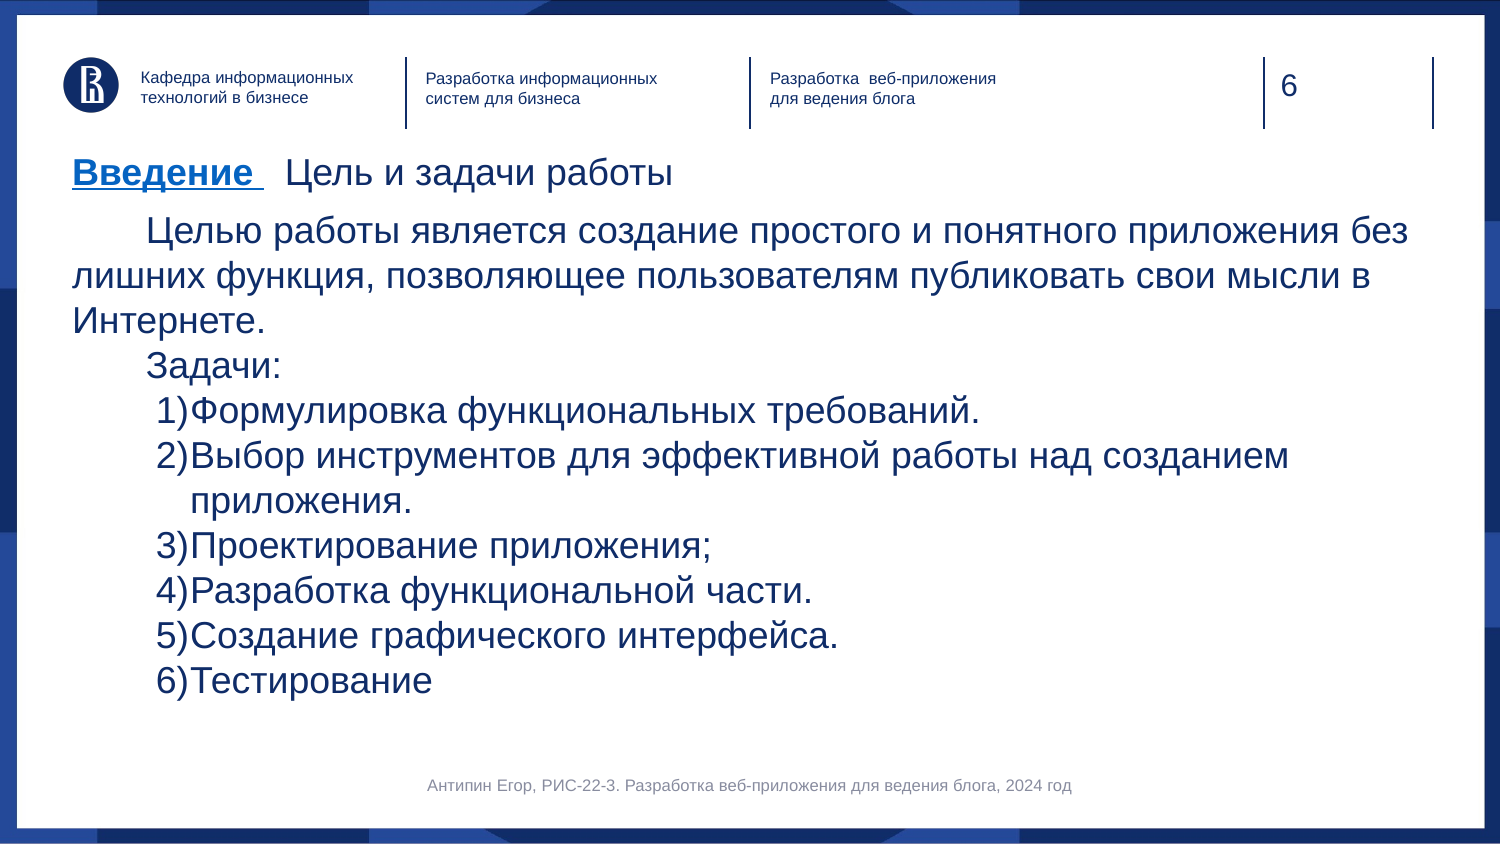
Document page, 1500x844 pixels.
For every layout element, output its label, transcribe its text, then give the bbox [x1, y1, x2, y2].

list Разработка информационных систем для бизнеса [425, 67, 681, 118]
title Введение Цель и задачи работы [72, 148, 1433, 199]
list Кафедра информационных технологий в бизнесе [140, 66, 375, 118]
picture [0, 0, 1500, 844]
list Разработка веб-приложения для ведения блога [770, 67, 1025, 118]
list Целью работы является создание простого и понятного приложения без лишних функция, позволяющее пользователям публиковать свои мысли в Интернете. Задачи: Формулировка функциональных требований. Выбор инструментов для эффективной работы над созданием приложения. Проектирование приложения; Разработка функциональной части. Создание графического интерфейса. Тестирование [72, 206, 1433, 731]
text_box Антипин Егор, РИС-22-3. Разработка веб-приложения для ведения блога, 2024 год [247, 765, 1253, 806]
